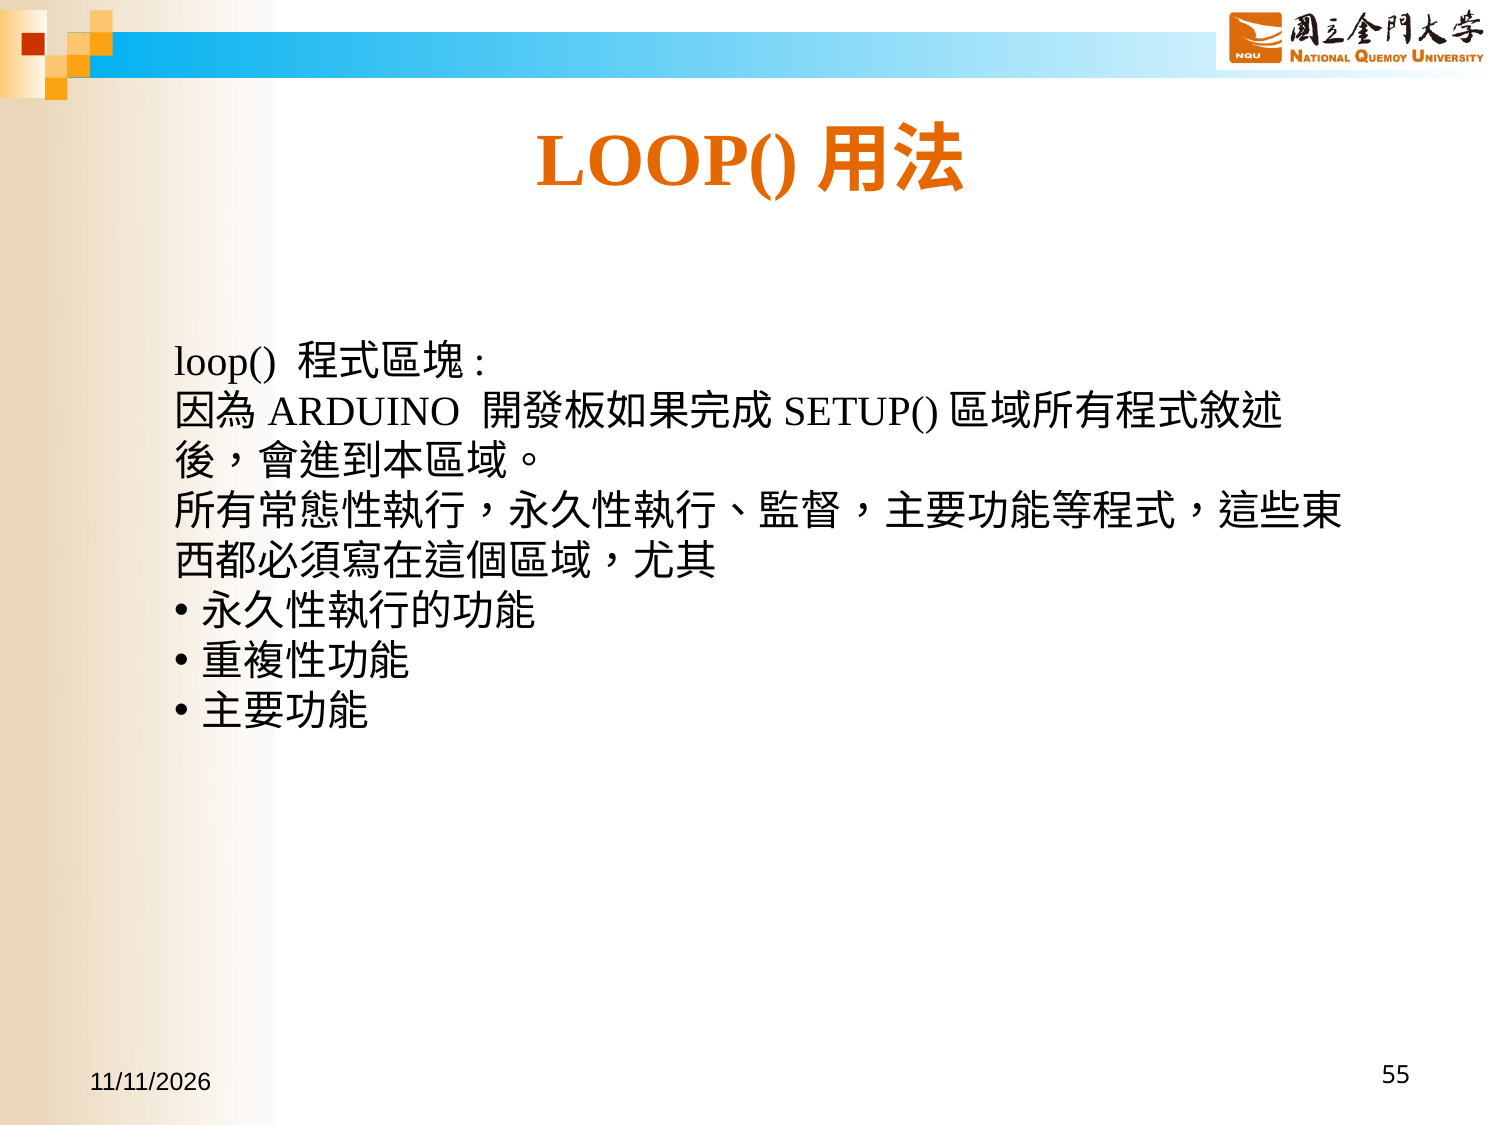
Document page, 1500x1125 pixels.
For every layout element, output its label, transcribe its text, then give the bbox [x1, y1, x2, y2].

text_box 55 [1074, 1024, 1425, 1100]
text_box loop() 程式區塊: 因為ARDUINO 開發板如果完成SETUP()區域所有程式敘述後，會進到本區域。 所有常態性執行，永久性執行、監督，主要功能等程式，這些東西都必須寫在這個區域，尤其 永久性執行的功能 重複性功能 主要功能 [159, 326, 1376, 792]
text_box 2017/6/24 [75, 1024, 425, 1103]
picture [1216, 1, 1499, 70]
title LOOP()用法 [76, 42, 1427, 268]
